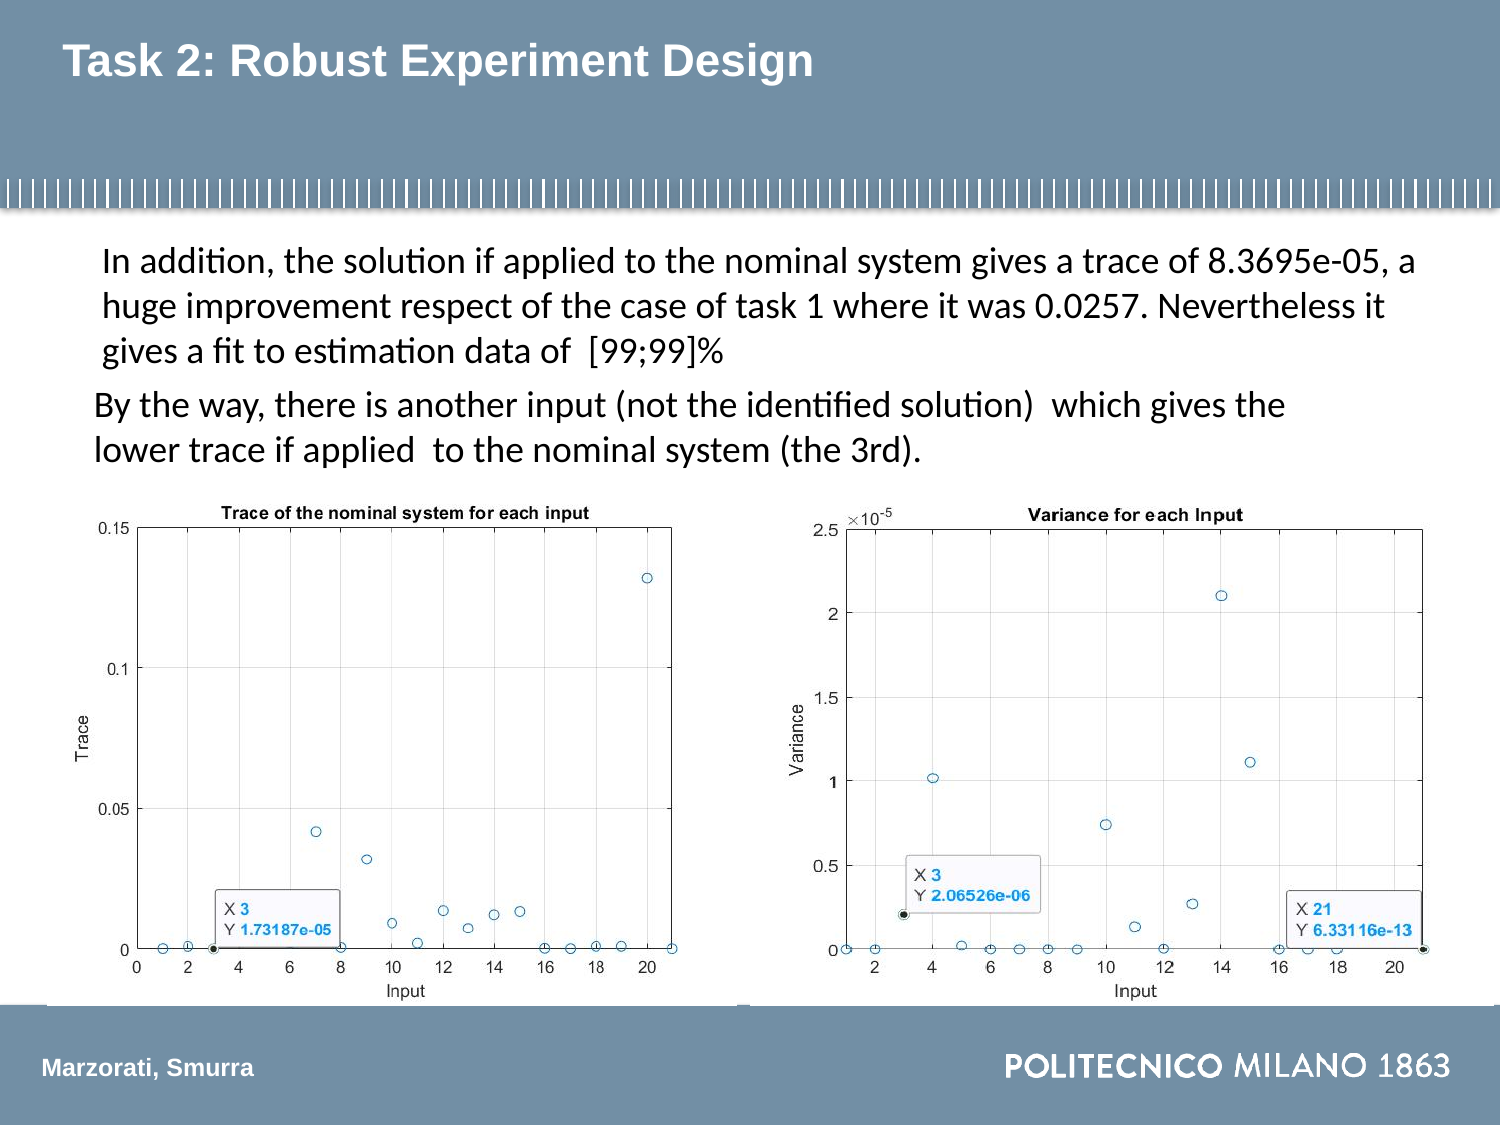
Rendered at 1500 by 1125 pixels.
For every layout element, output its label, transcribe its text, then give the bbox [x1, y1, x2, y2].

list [46, 488, 737, 1006]
title Task 2: Robust Experiment Design [47, 22, 1455, 161]
text_box By the way, there is another input (not the identified solution) which gives the lower trace if applied to the nominal system (the 3rd). [79, 373, 1384, 478]
picture [999, 1041, 1456, 1089]
text_box In addition, the solution if applied to the nominal system gives a trace of 8.3695e-05, a huge improvement respect of the case of task 1 where it was 0.0257. Nevertheless it gives a fit to estimation data of [99;99]% [87, 228, 1455, 379]
picture [749, 490, 1494, 1006]
